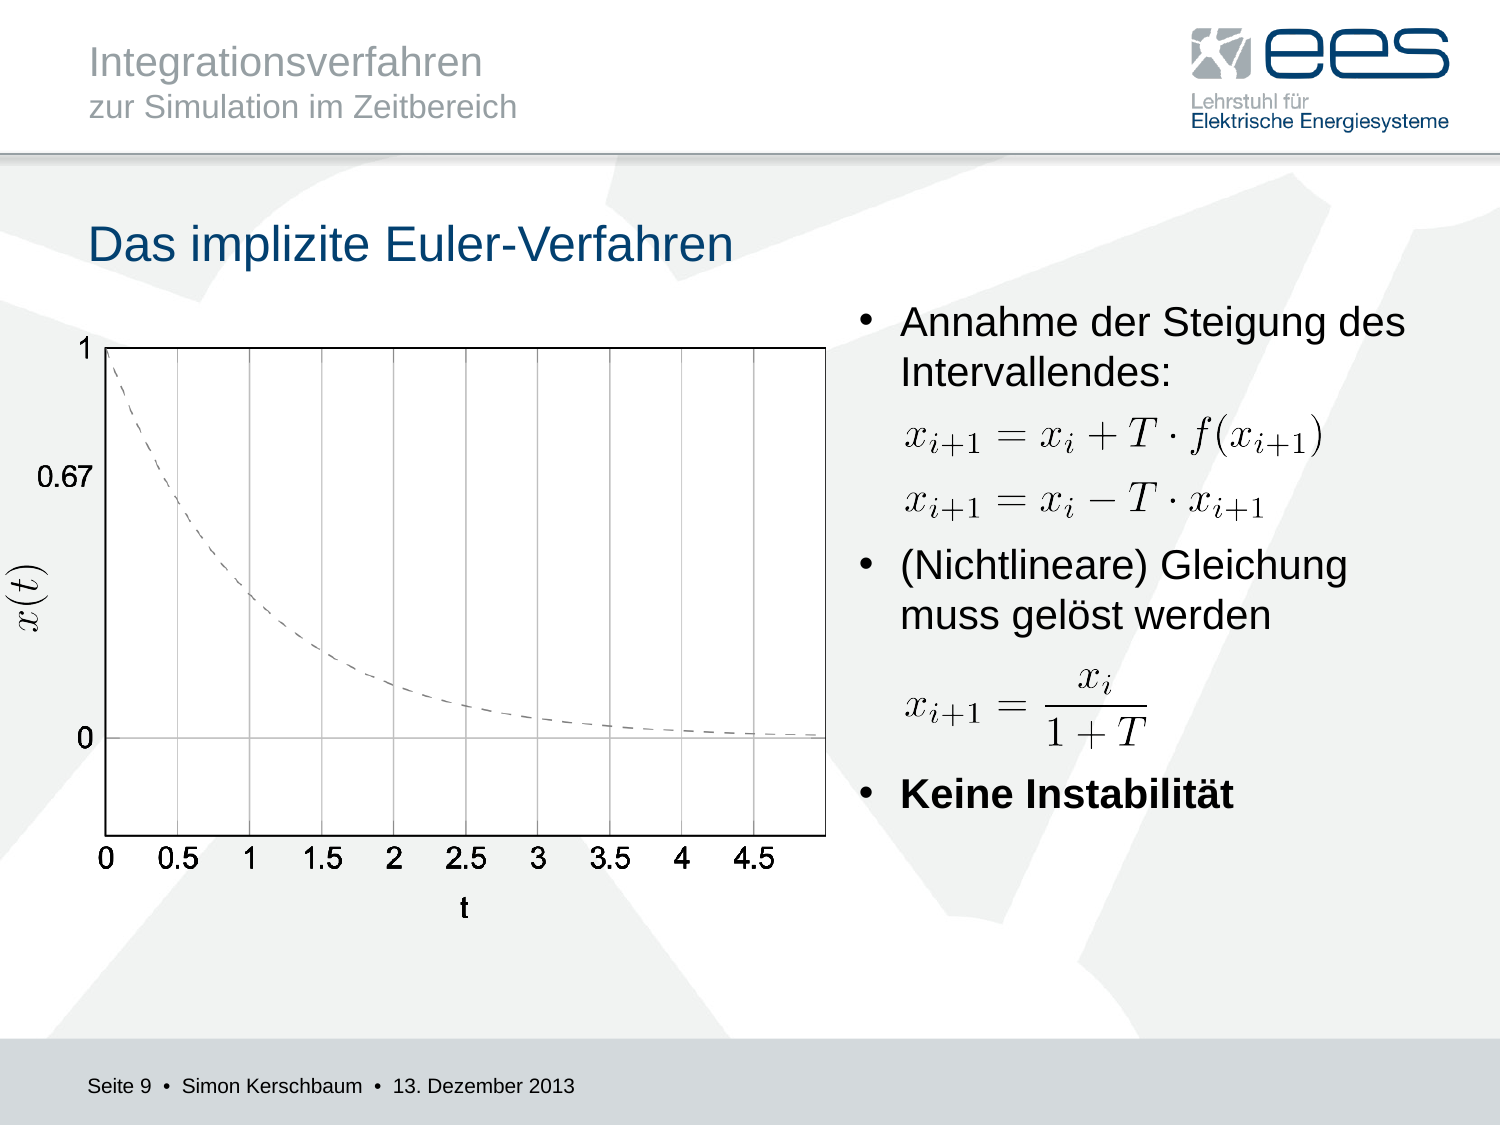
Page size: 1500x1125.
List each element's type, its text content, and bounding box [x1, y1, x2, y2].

title Das implizite Euler-Verfahren [87, 180, 1413, 302]
list Annahme der Steigung des Intervallendes: (Nichtlineare) Gleichung muss gelöst werden Keine Instabilität [858, 302, 1413, 975]
picture [0, 155, 1500, 1038]
